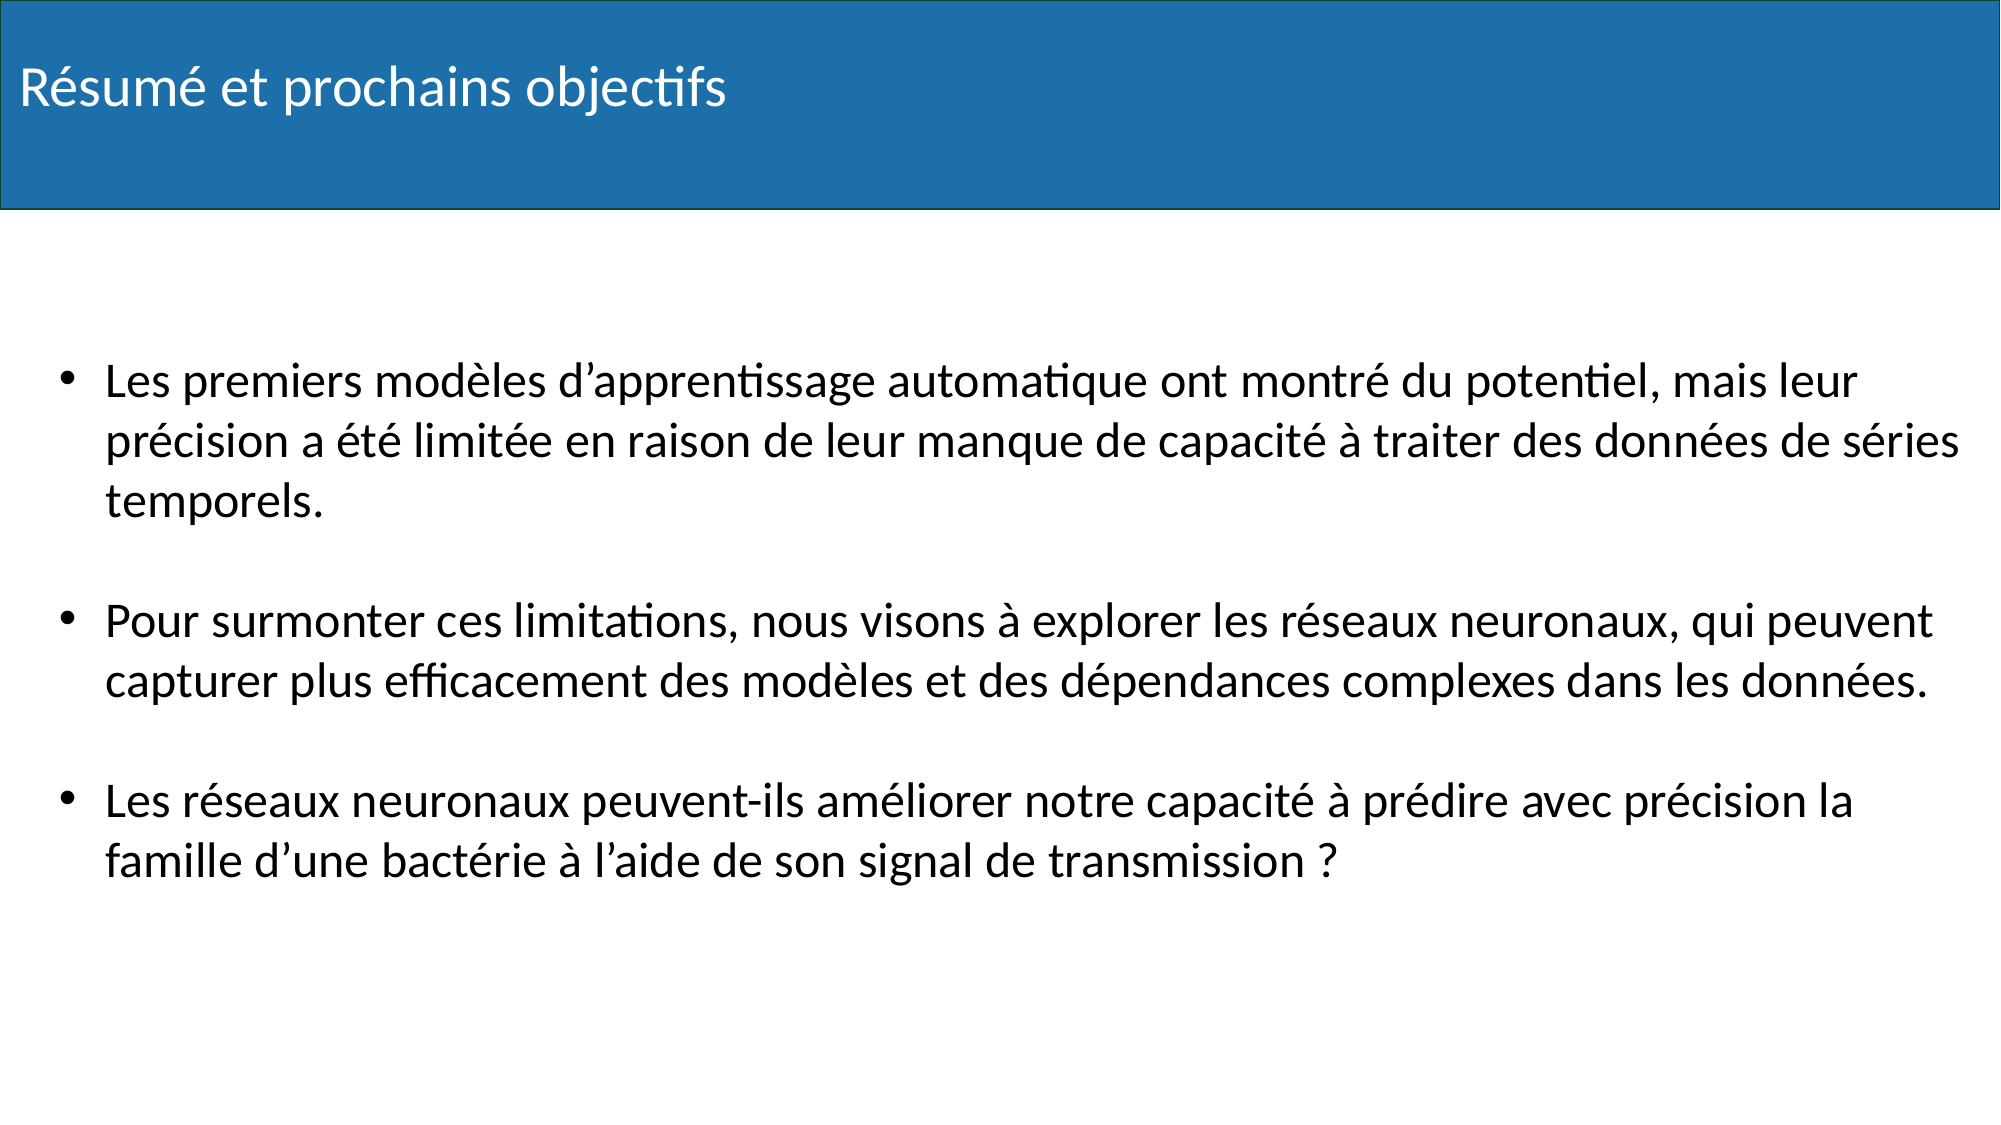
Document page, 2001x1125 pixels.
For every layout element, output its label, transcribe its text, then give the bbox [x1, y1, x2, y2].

text_box Résumé et prochains objectifs [4, 40, 743, 126]
text_box Les premiers modèles d’apprentissage automatique ont montré du potentiel, mais leur précision a été limitée en raison de leur manque de capacité à traiter des données de séries temporels. Pour surmonter ces limitations, nous visons à explorer les réseaux neuronaux, qui peuvent capturer plus efficacement des modèles et des dépendances complexes dans les données. Les réseaux neuronaux peuvent-ils améliorer notre capacité à prédire avec précision la famille d’une bactérie à l’aide de son signal de transmission ? [0, 339, 1983, 1000]
text_box [0, 0, 2000, 210]
